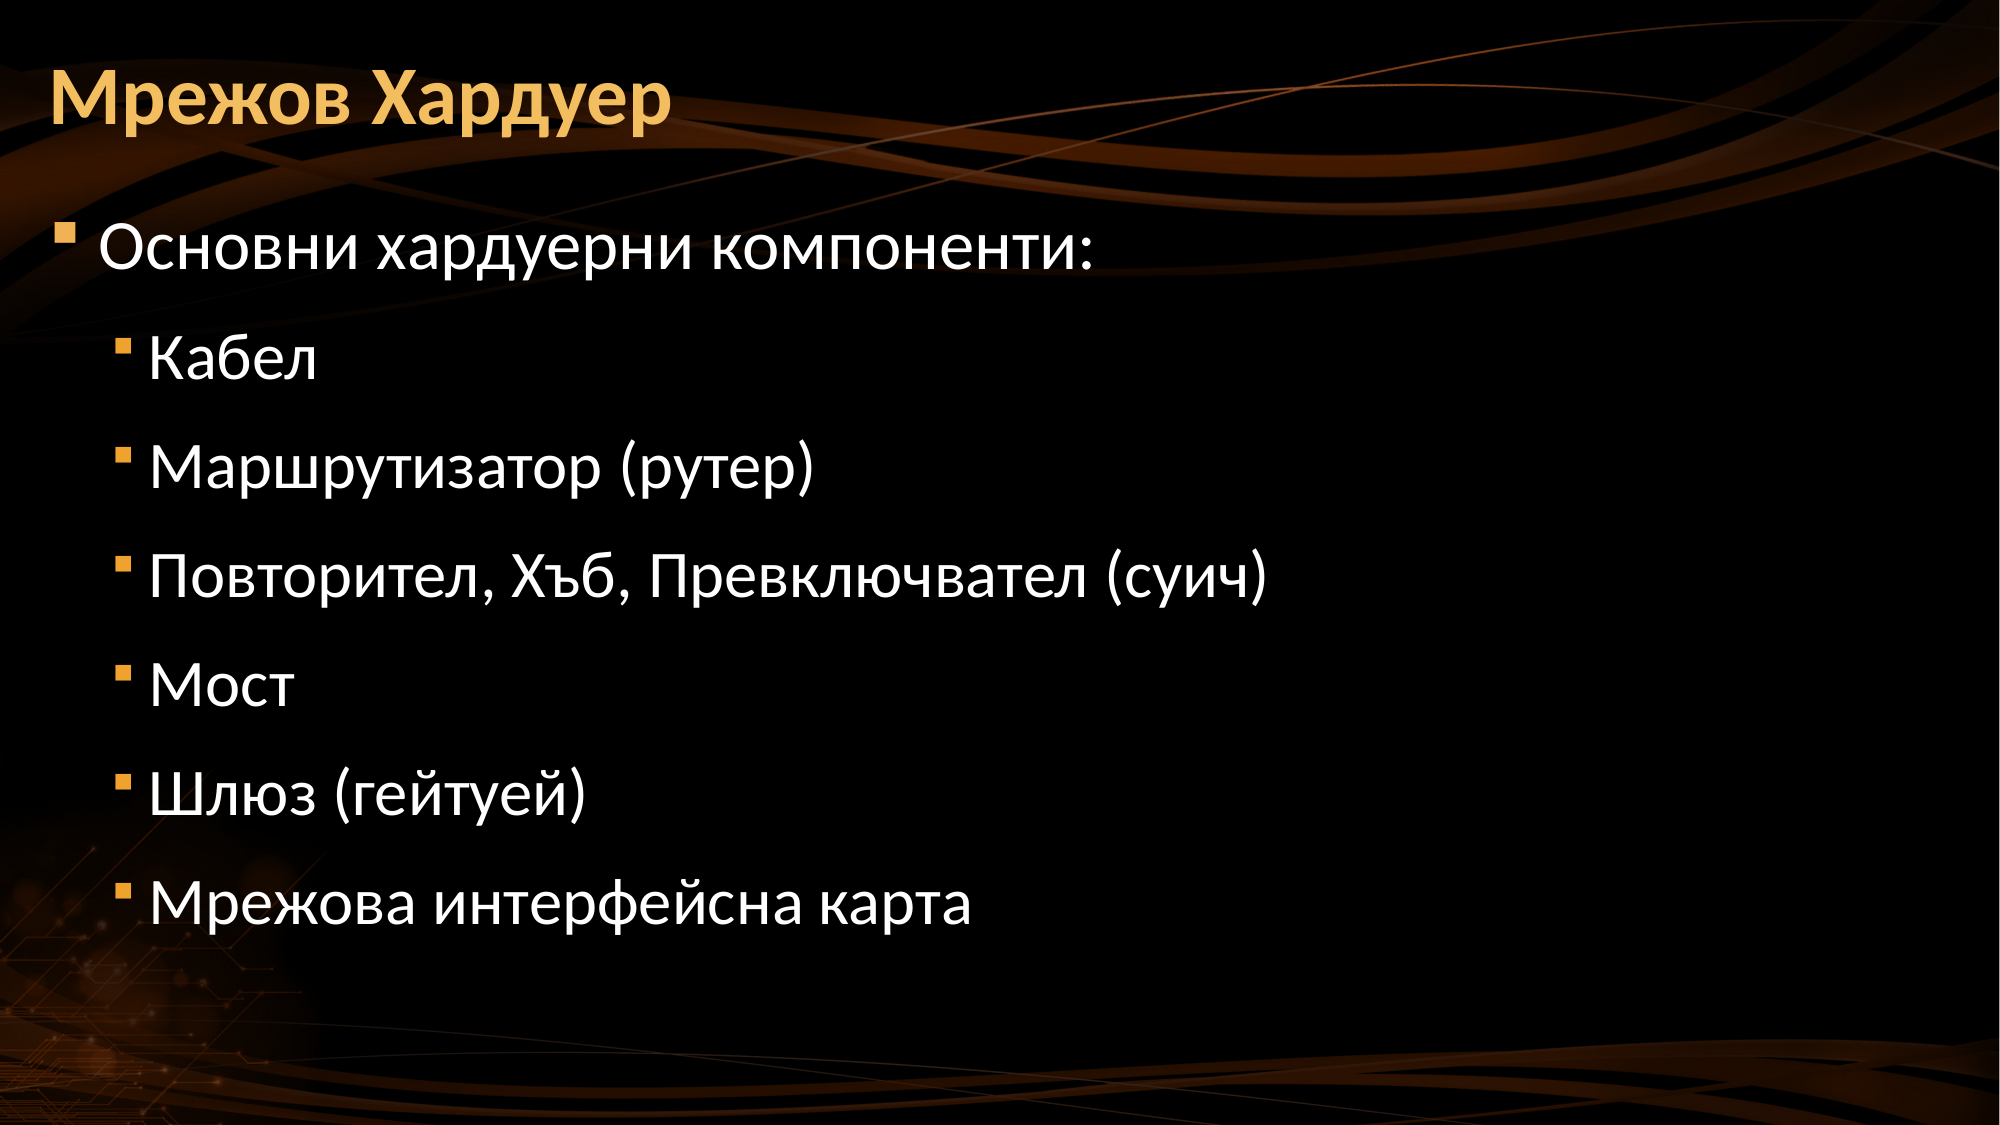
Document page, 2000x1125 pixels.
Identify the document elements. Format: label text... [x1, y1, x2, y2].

title Мрежов Хардуер [30, 6, 1602, 189]
list Основни хардуерни компоненти: Кабел Маршрутизатор (рутер) Повторител, Хъб, Превключвател (суич) Мост Шлюз (гейтуей) Мрежова интерфейсна карта [31, 188, 1968, 1103]
picture [0, 0, 2000, 1125]
